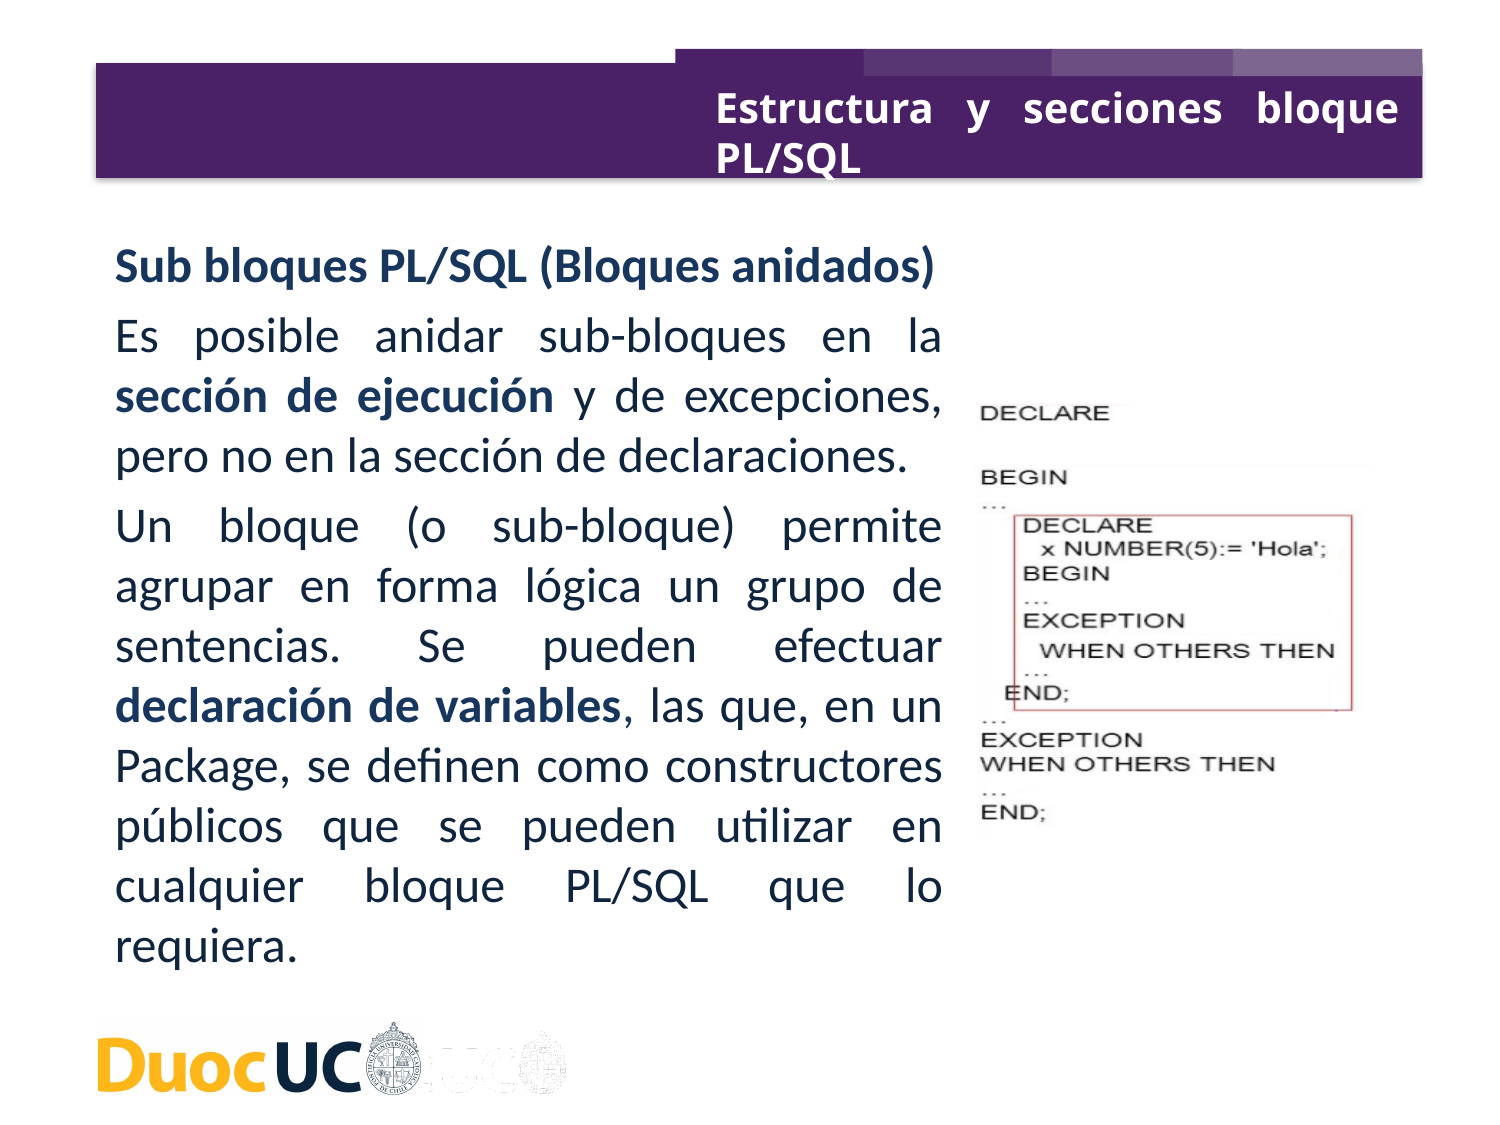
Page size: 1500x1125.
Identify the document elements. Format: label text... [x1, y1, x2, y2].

picture [958, 391, 1430, 839]
picture [96, 1021, 566, 1095]
list Sub bloques PL/SQL (Bloques anidados) Es posible anidar sub-bloques en la sección de ejecución y de excepciones, pero no en la sección de declaraciones. Un bloque (o sub-bloque) permite agrupar en forma lógica un grupo de sentencias. Se pueden efectuar declaración de variables, las que, en un Package, se definen como constructores públicos que se pueden utilizar en cualquier bloque PL/SQL que lo requiera. [99, 224, 959, 1005]
text_box Estructura y secciones bloque PL/SQL [699, 74, 1415, 140]
